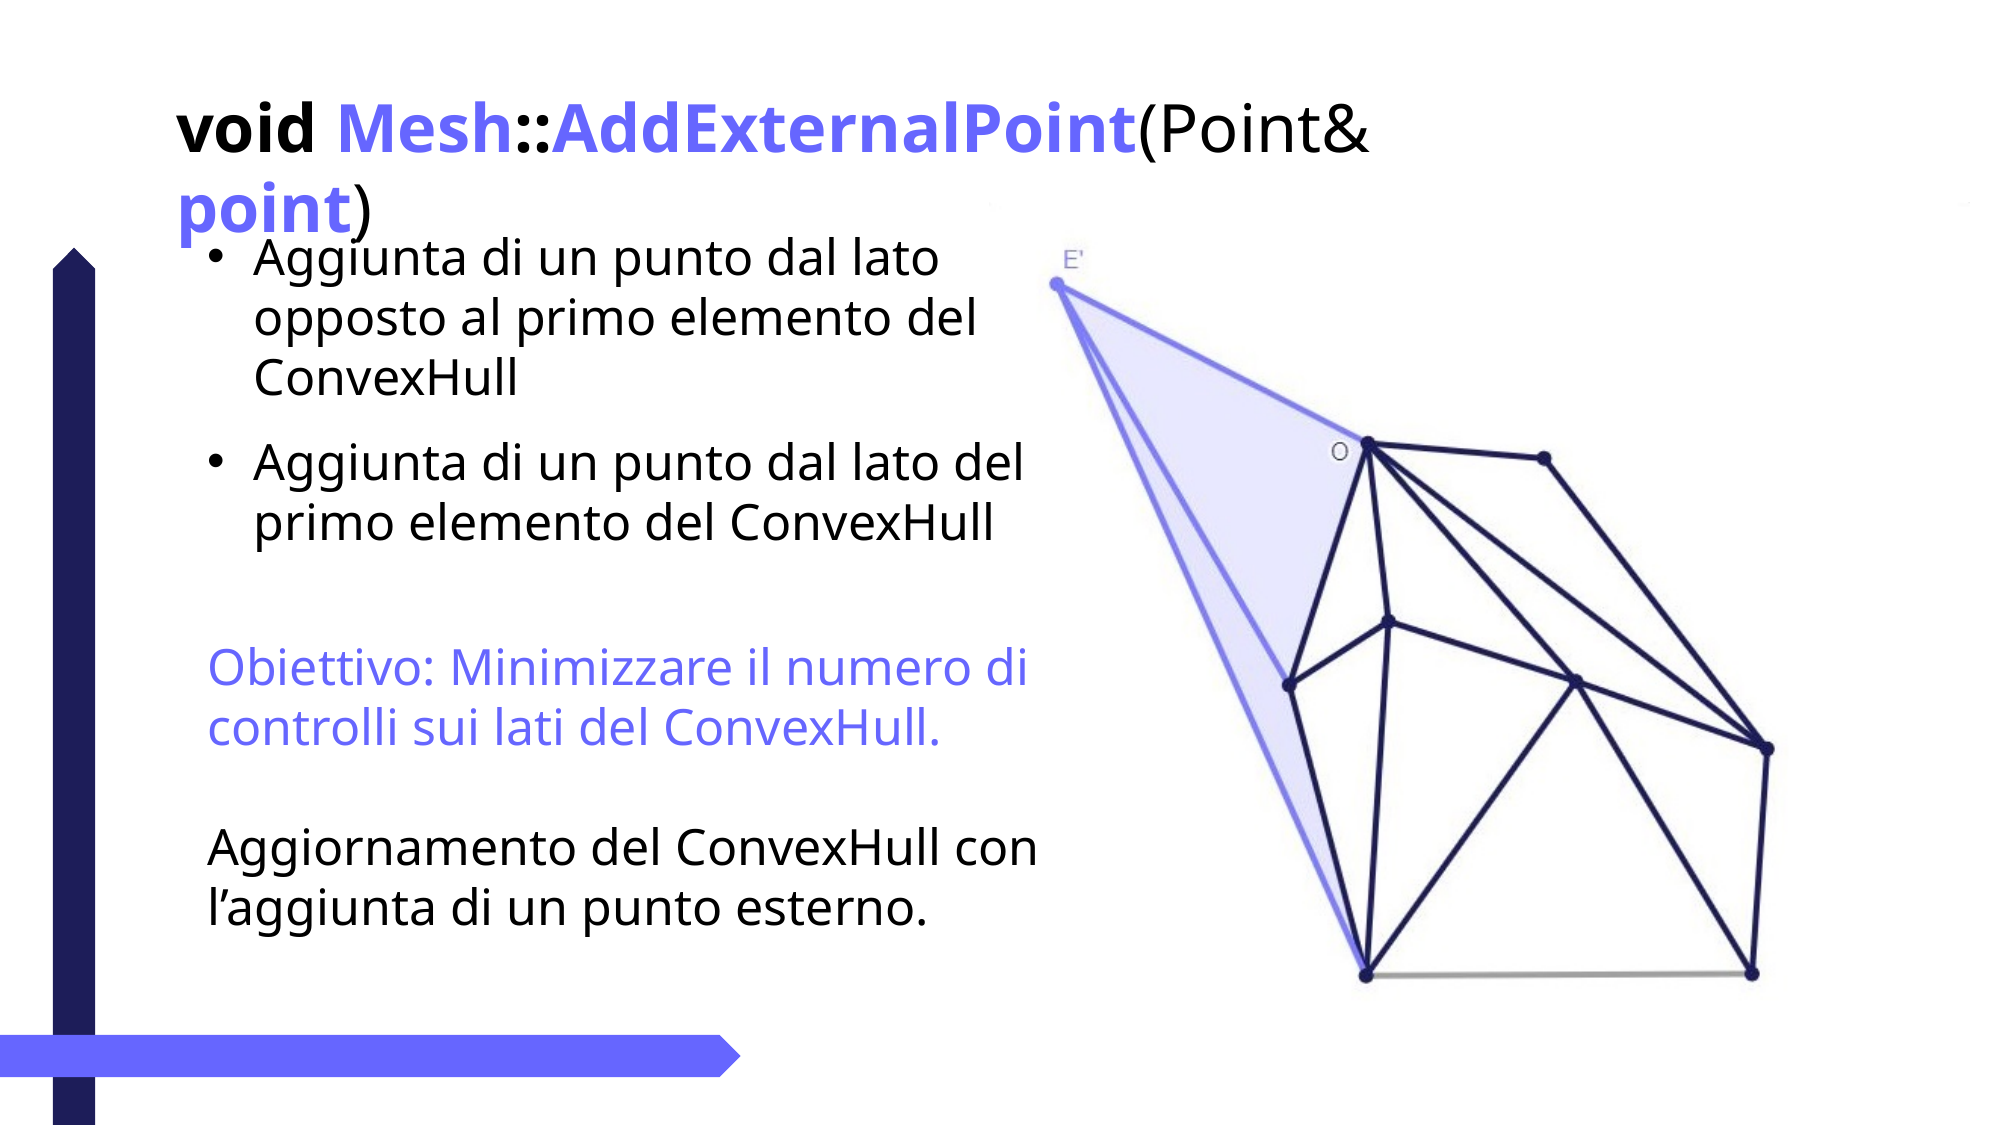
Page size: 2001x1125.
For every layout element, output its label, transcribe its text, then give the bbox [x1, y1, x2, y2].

text_box [0, 1033, 743, 1079]
text_box void Mesh::AddExternalPoint(Point& point) [161, 78, 1437, 254]
text_box [51, 246, 97, 1033]
picture [989, 202, 1970, 1125]
text_box Aggiunta di un punto dal lato opposto al primo elemento del ConvexHull Aggiunta di un punto dal lato del primo elemento del ConvexHull Obiettivo: Minimizzare il numero di controlli sui lati del ConvexHull. Aggiornamento del ConvexHull con l’aggiunta di un punto esterno. [192, 218, 989, 988]
text_box [51, 1079, 97, 1125]
